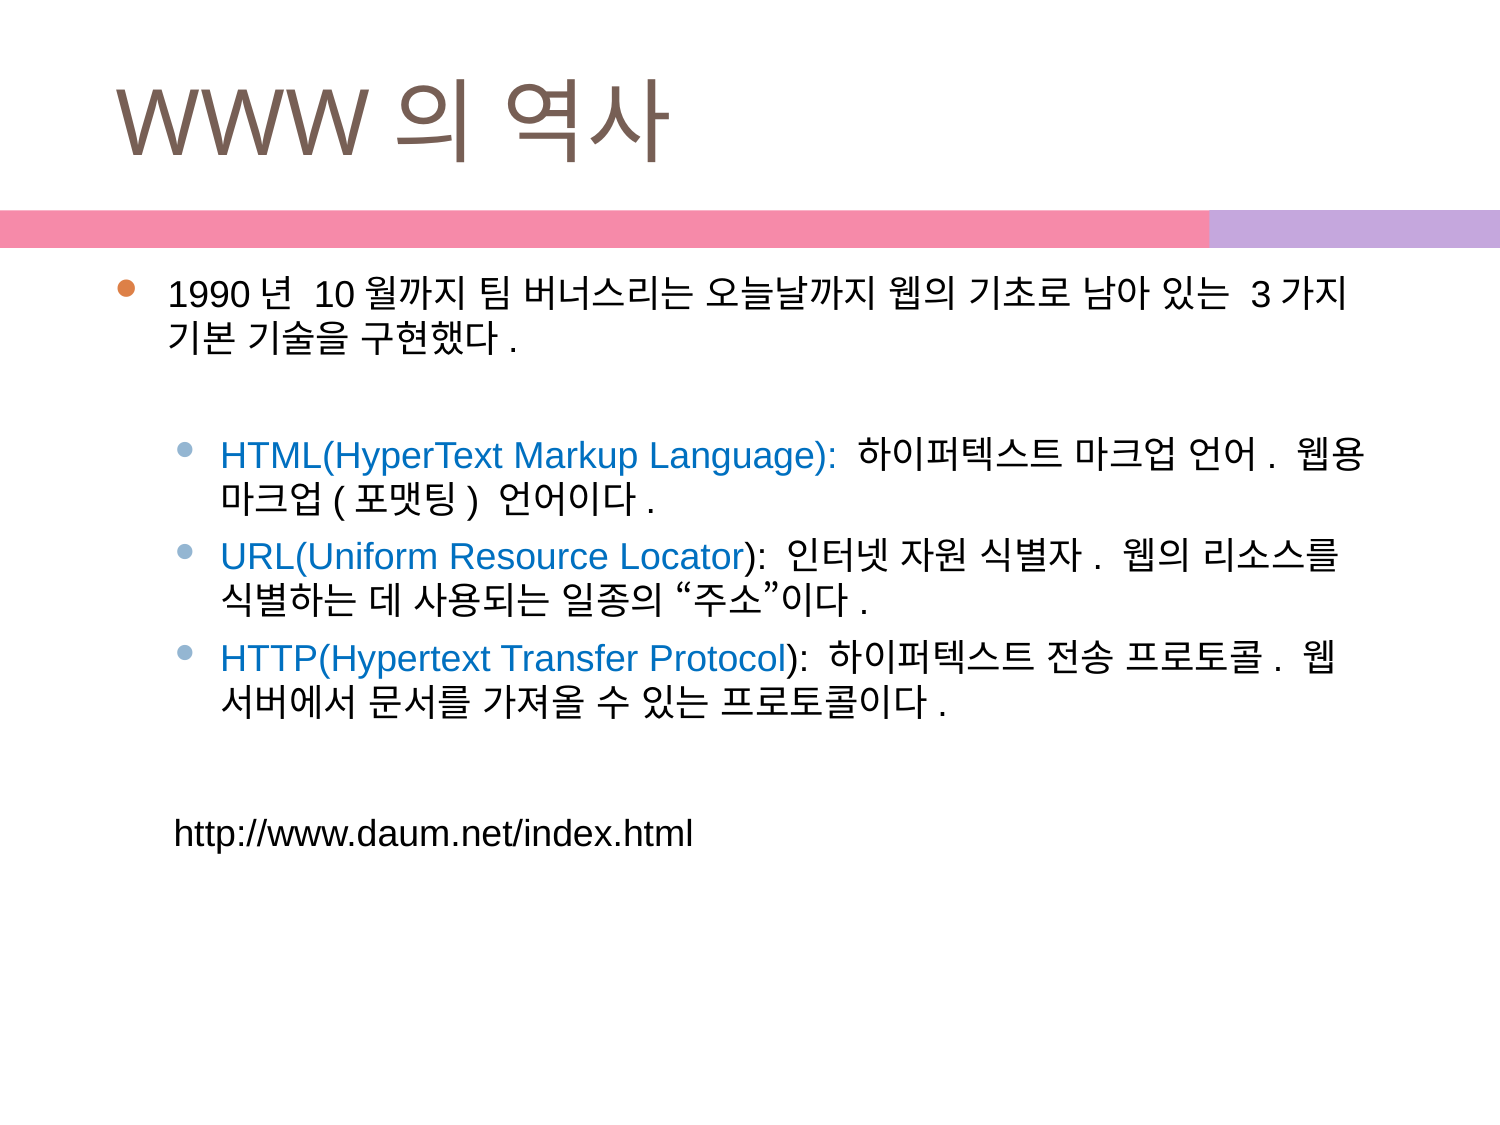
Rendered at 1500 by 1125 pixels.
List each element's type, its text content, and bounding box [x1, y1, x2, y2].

list 1990년 10월까지 팀 버너스리는 오늘날까지 웹의 기초로 남아 있는 3가지 기본 기술을 구현했다. HTML(HyperText Markup Language): 하이퍼텍스트 마크업 언어. 웹용 마크업(포맷팅) 언어이다. URL(Uniform Resource Locator): 인터넷 자원 식별자. 웹의 리소스를 식별하는 데 사용되는 일종의 “주소”이다. HTTP(Hypertext Transfer Protocol): 하이퍼텍스트 전송 프로토콜. 웹 서버에서 문서를 가져올 수 있는 프로토콜이다. [100, 262, 1438, 1000]
title WWW의 역사 [100, 37, 1438, 200]
text_box http://www.daum.net/index.html [158, 802, 733, 862]
